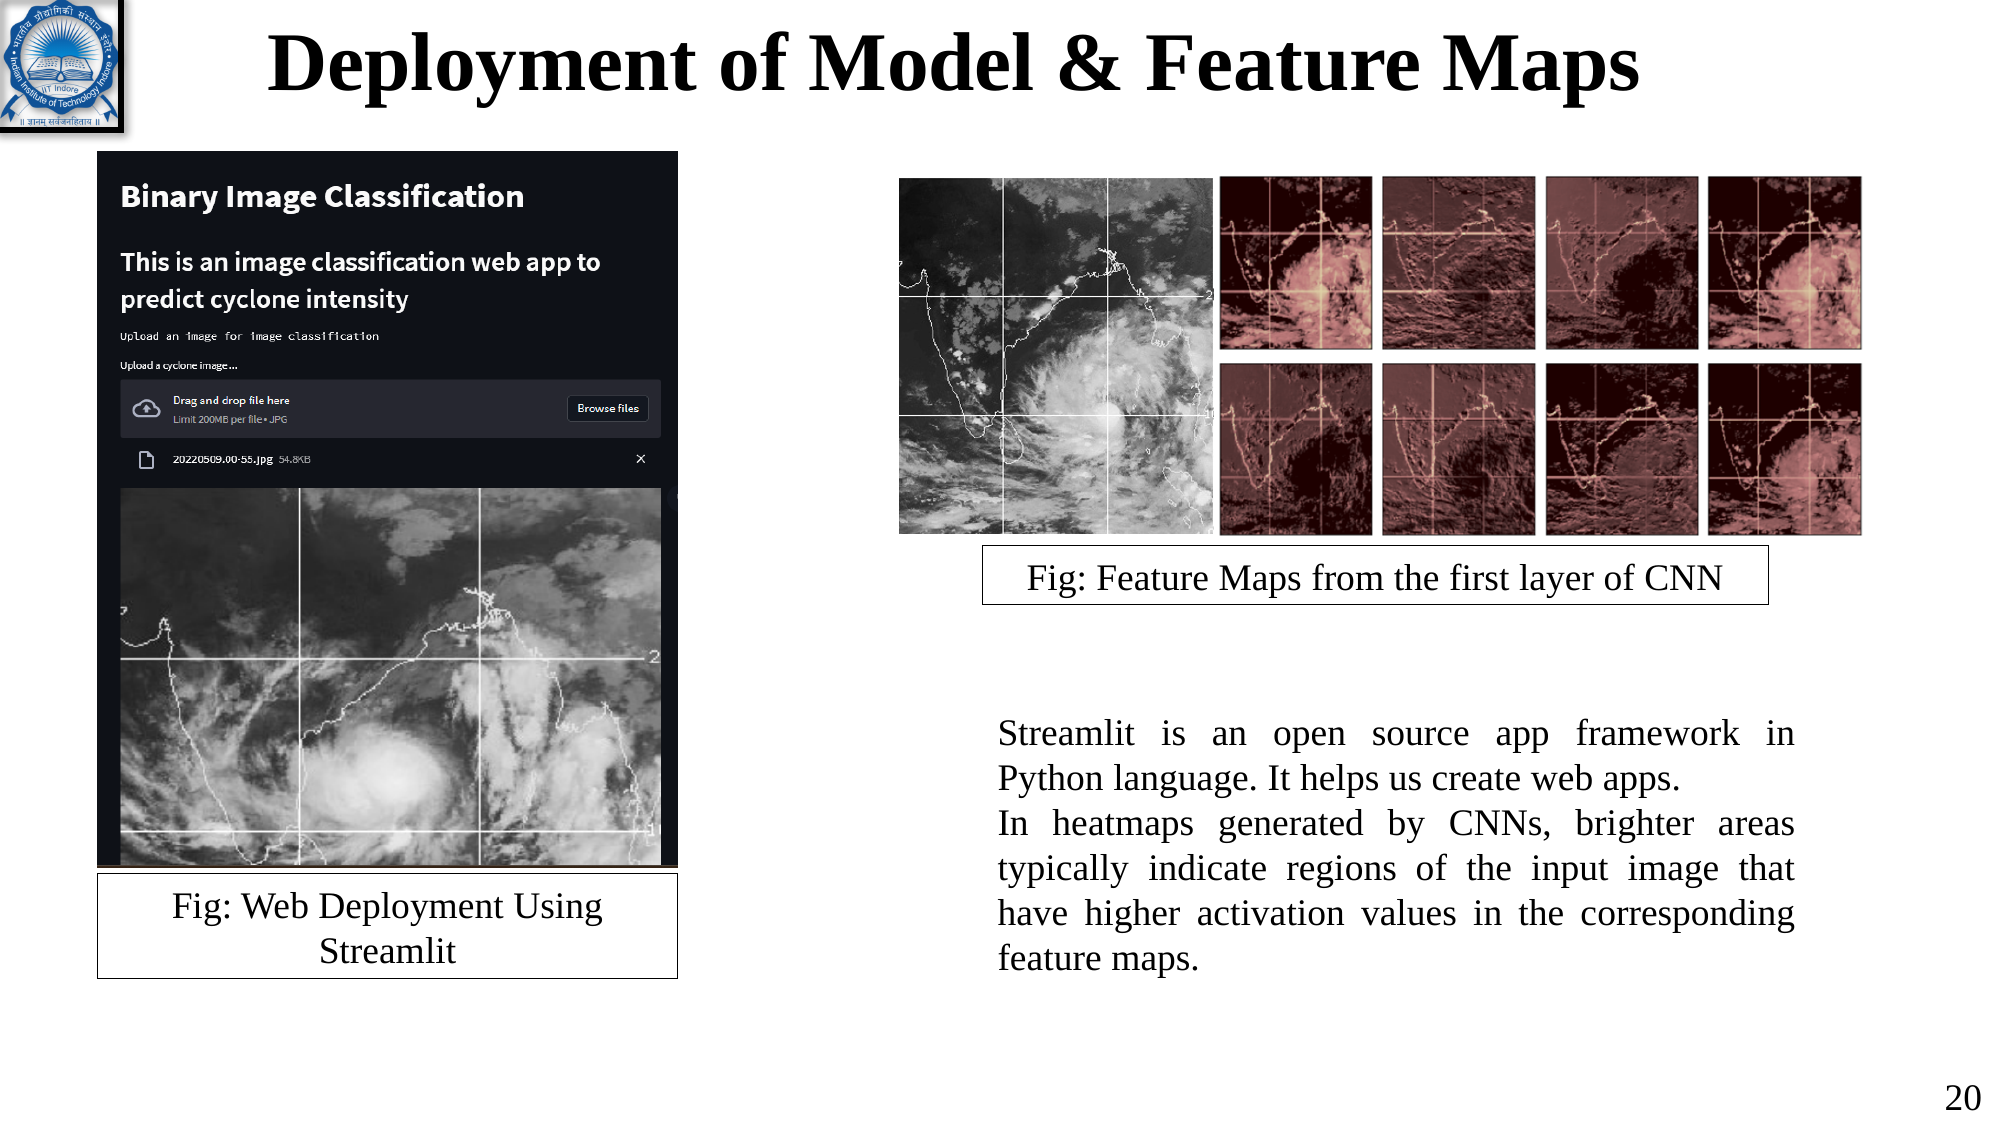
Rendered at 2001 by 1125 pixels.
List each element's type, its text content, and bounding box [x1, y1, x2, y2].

picture [97, 151, 678, 868]
text_box Streamlit is an open source app framework in Python language. It helps us create web apps. In heatmaps generated by CNNs, brighter areas typically indicate regions of the input image that have higher activation values in the corresponding feature maps. [982, 700, 1811, 986]
picture [880, 168, 1871, 546]
text_box Fig: Feature Maps from the first layer of CNN [982, 546, 1769, 605]
text_box Fig: Web Deployment Using Streamlit [97, 873, 678, 979]
title Deployment of Model & Feature Maps [133, 0, 1848, 128]
picture [0, 0, 119, 128]
text_box 20 [1929, 1065, 2000, 1125]
text_box [1042, 37, 1623, 128]
